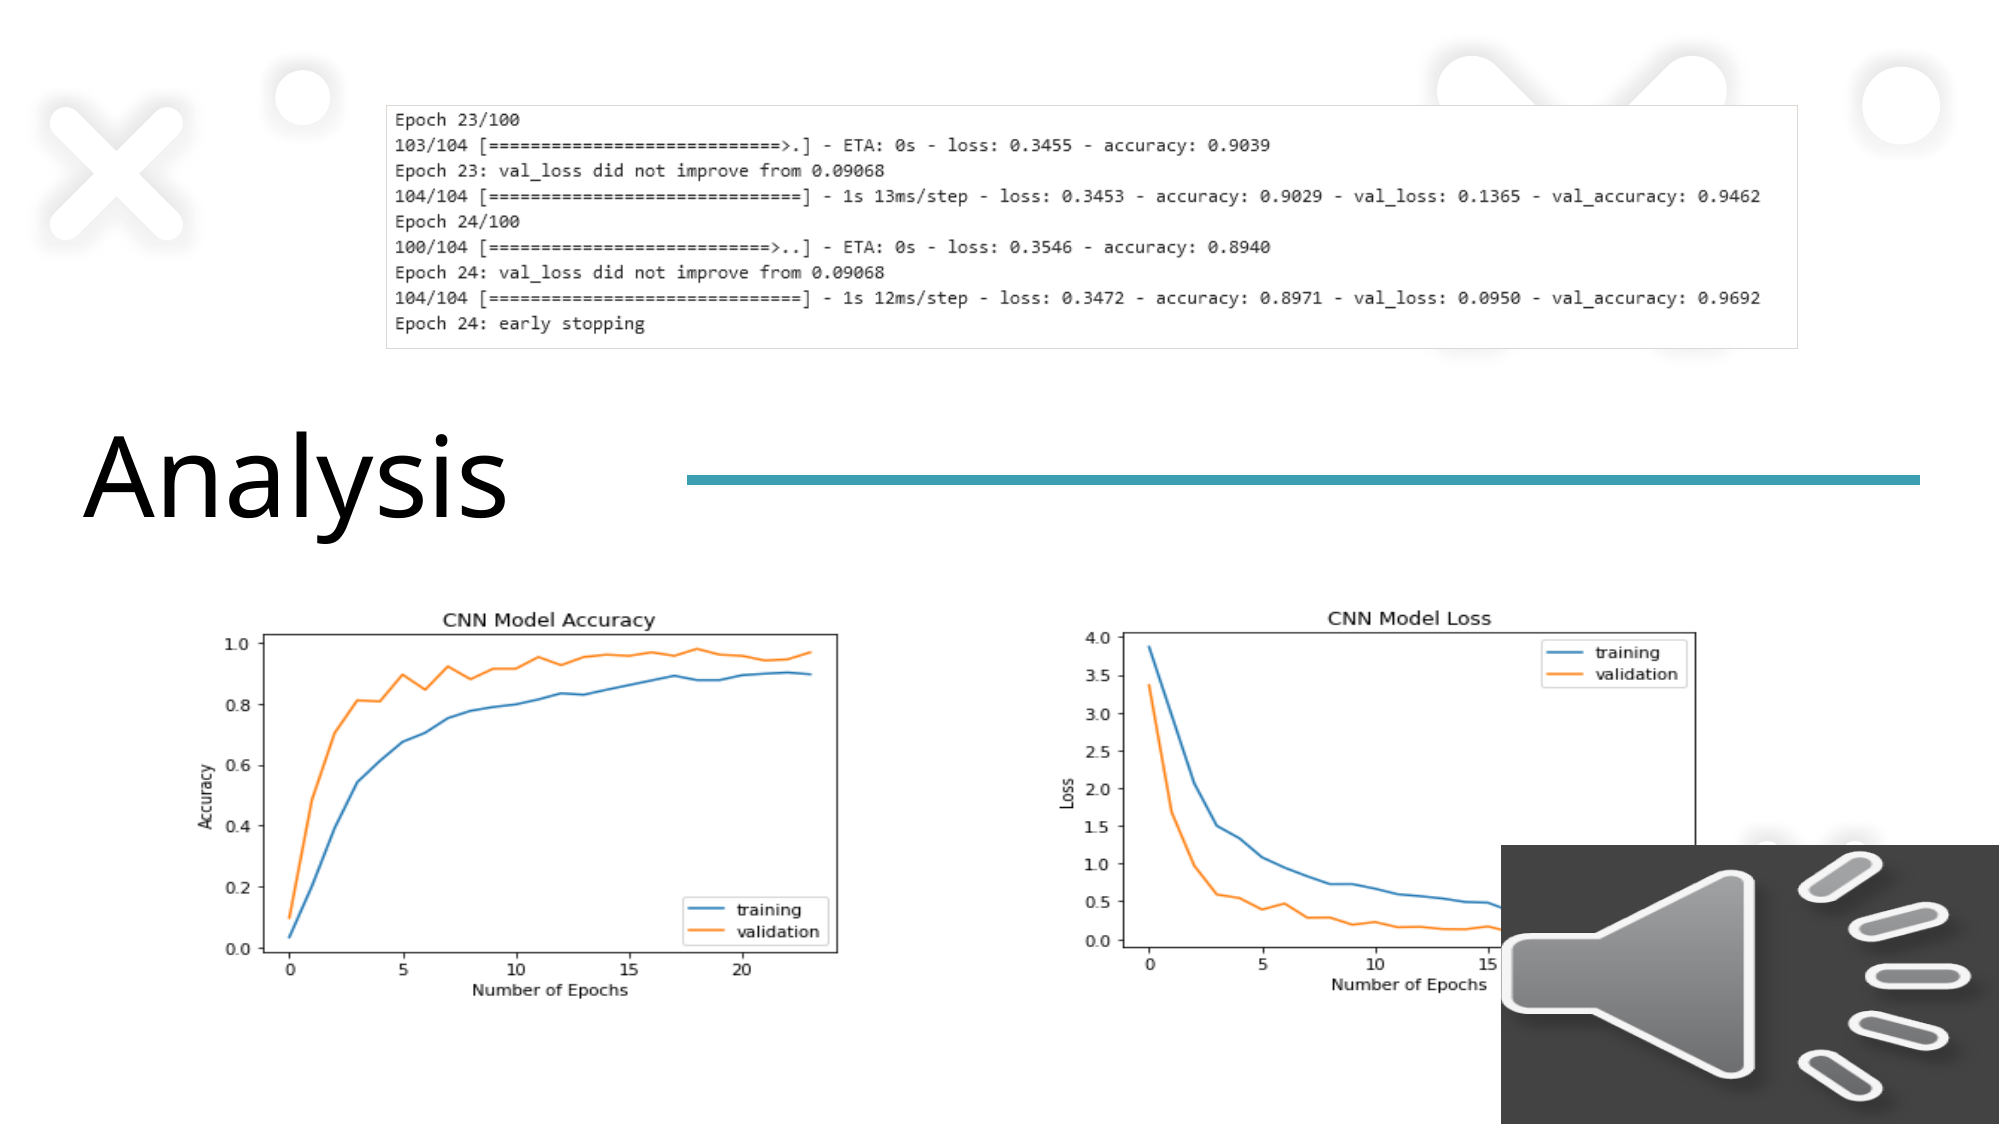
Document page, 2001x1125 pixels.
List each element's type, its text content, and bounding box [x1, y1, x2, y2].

picture [386, 105, 1798, 349]
picture [1048, 602, 2000, 1125]
picture [187, 602, 864, 1012]
text_box Analysis [68, 391, 826, 550]
